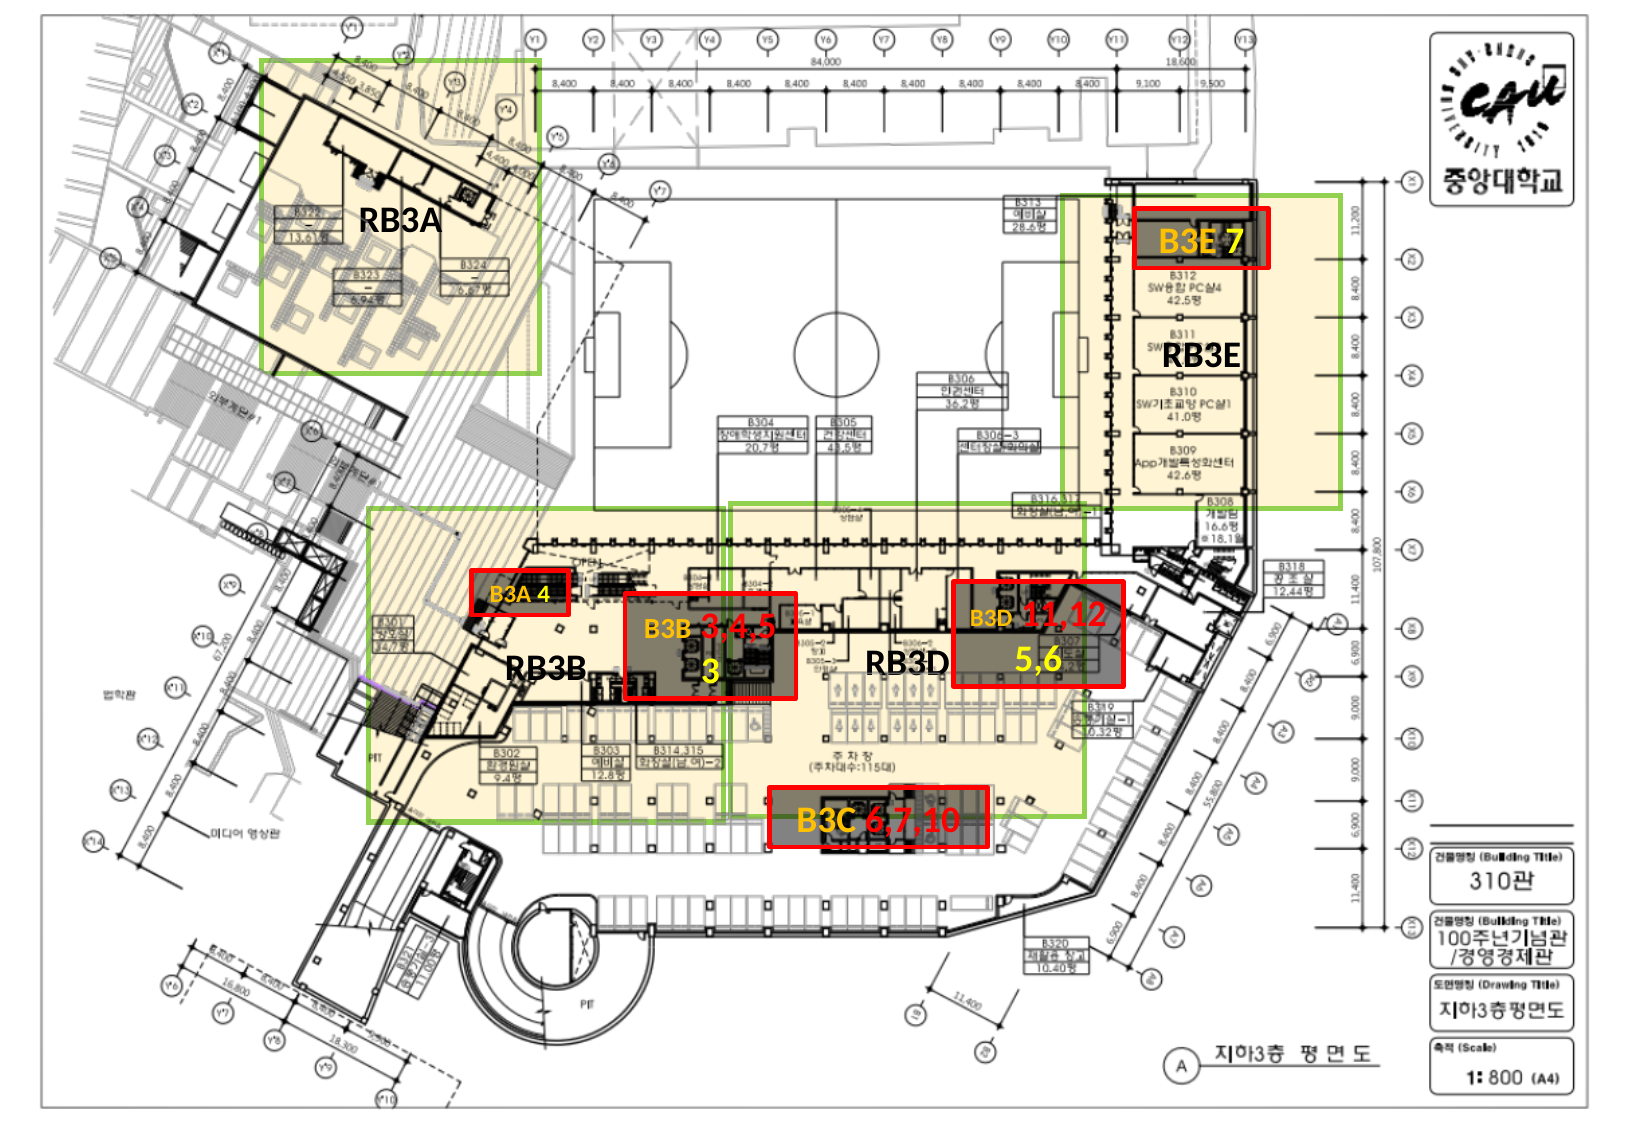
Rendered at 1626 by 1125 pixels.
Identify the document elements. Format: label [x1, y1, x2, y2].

picture [249, 0, 1375, 1125]
